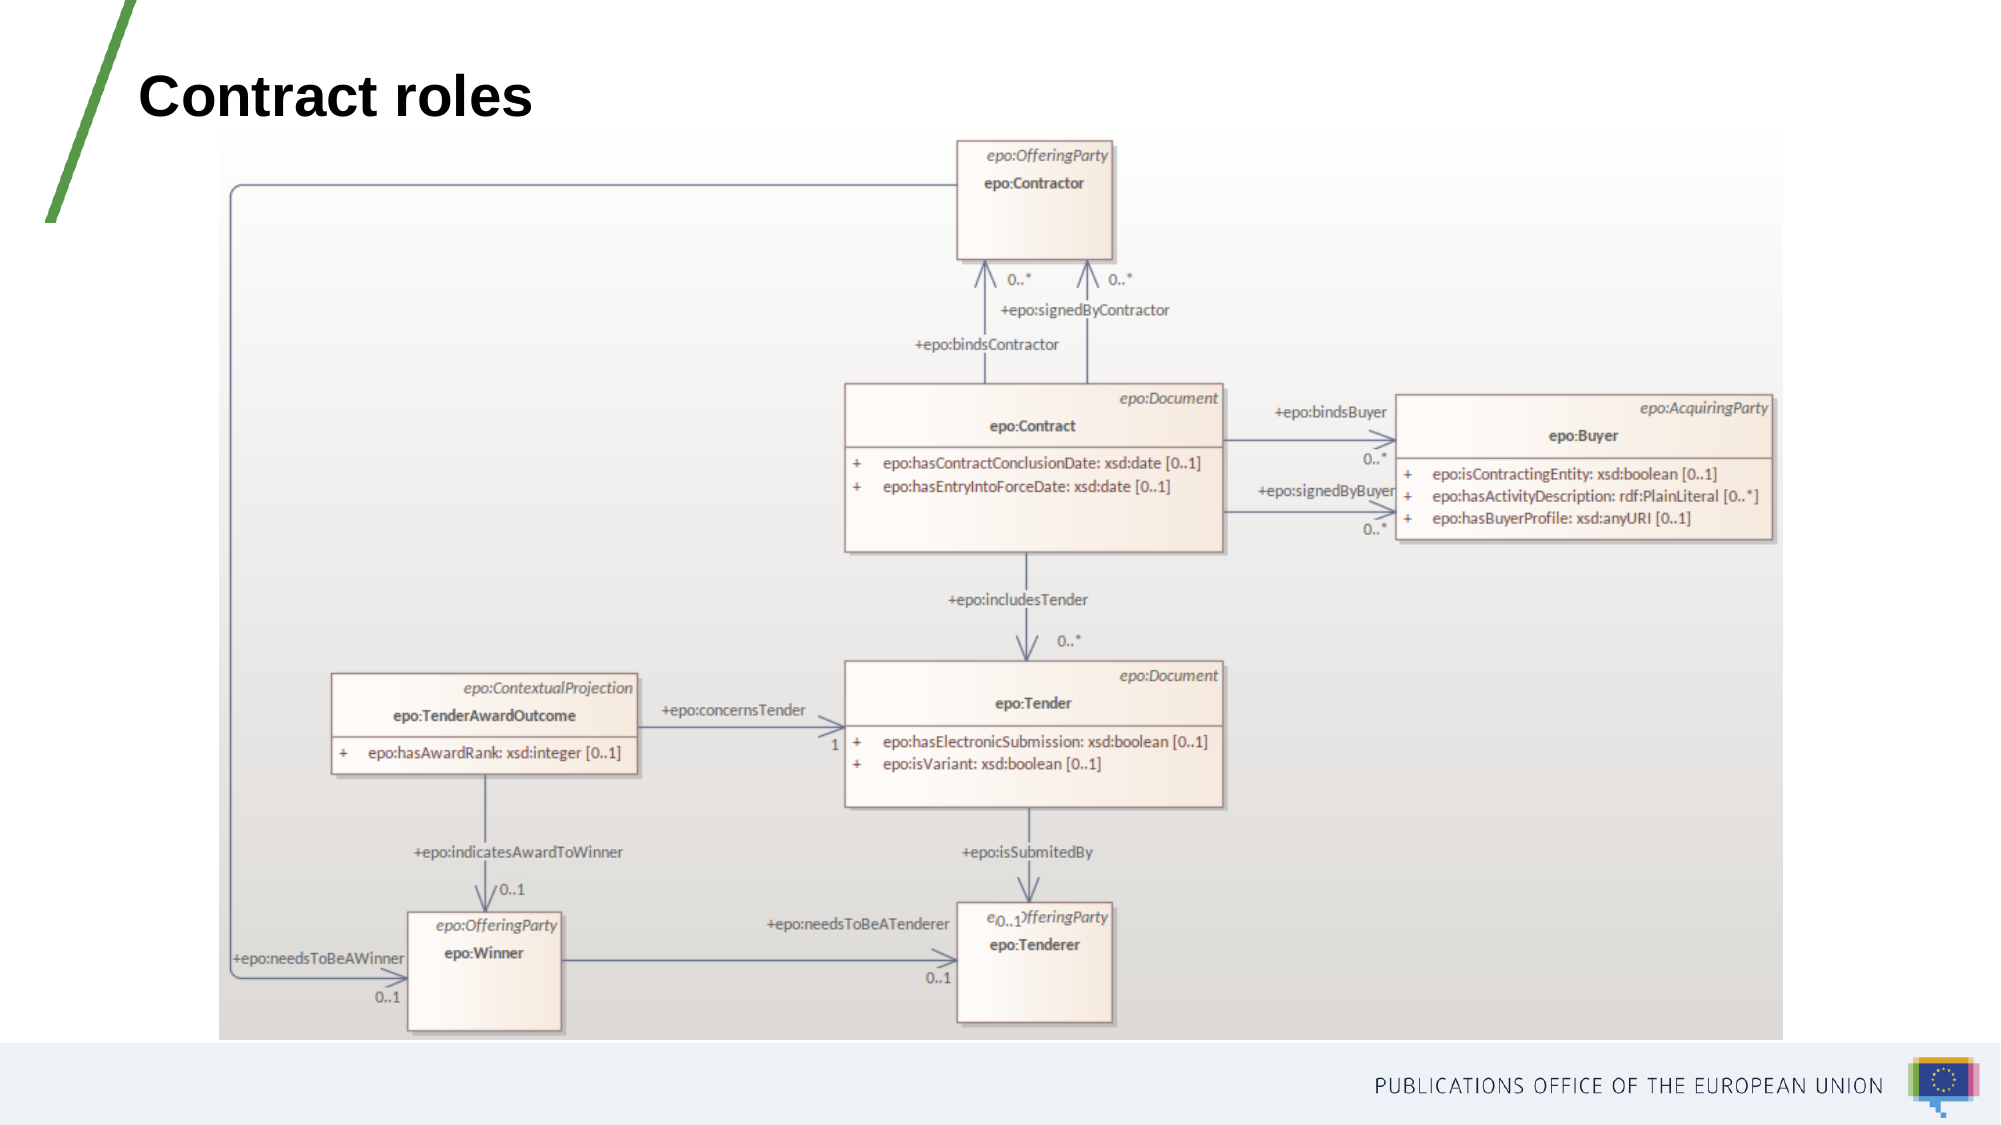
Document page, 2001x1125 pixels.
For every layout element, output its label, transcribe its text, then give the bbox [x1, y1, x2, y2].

picture [0, 0, 2001, 1125]
text_box Contract roles [138, 31, 1861, 130]
